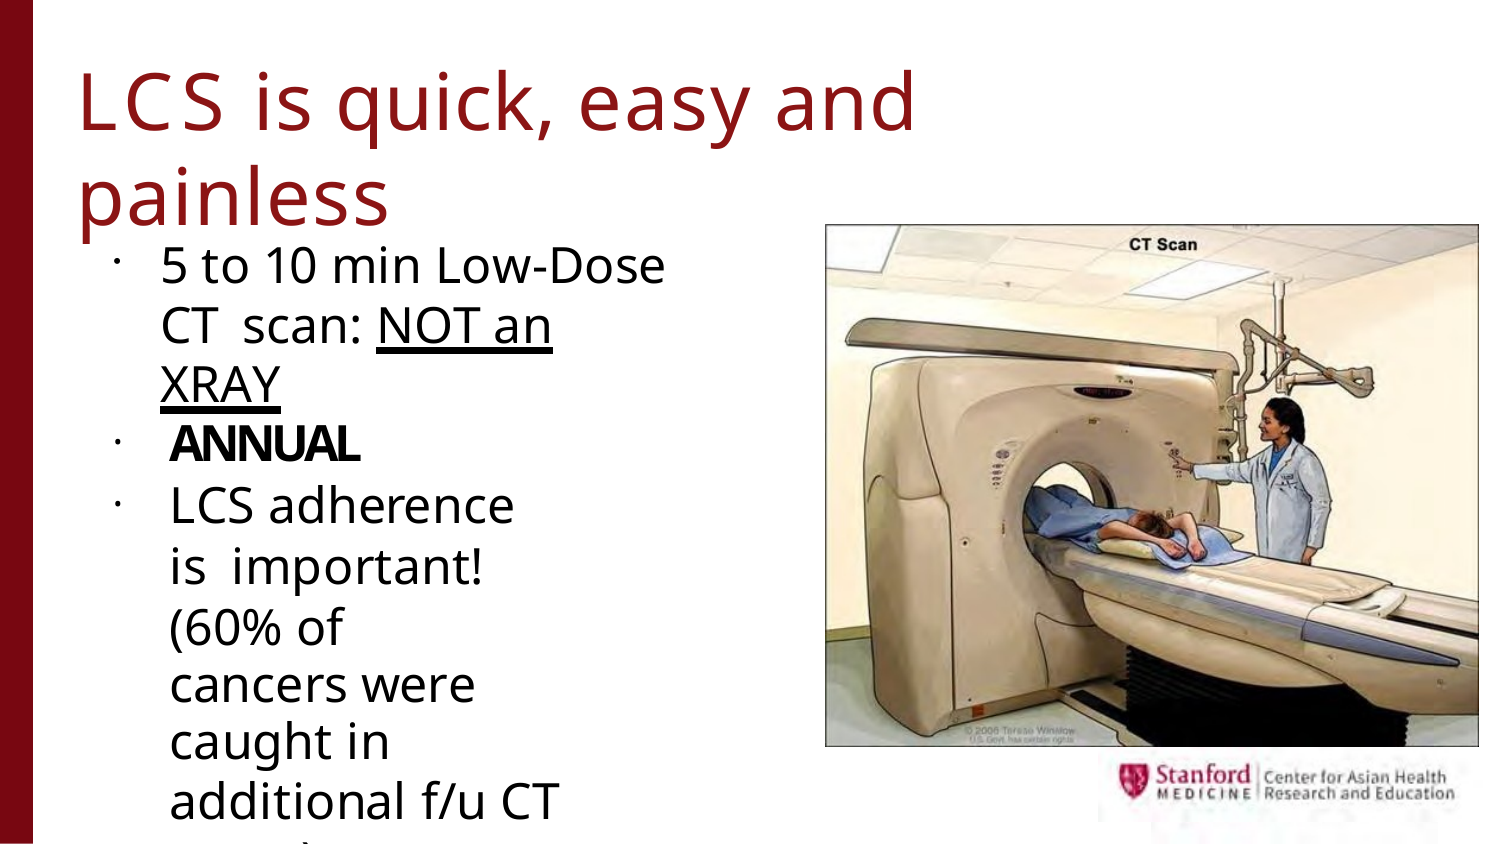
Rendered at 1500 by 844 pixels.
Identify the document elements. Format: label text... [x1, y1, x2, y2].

text_box 5 to 10 min Low-Dose CT scan: NOT an XRAY ANNUAL LCS adherence is important! (60% of cancers were caught in additional f/u CT scans) [111, 229, 674, 844]
picture [824, 224, 1483, 844]
title LCS is quick, easy and painless [73, 48, 1197, 242]
